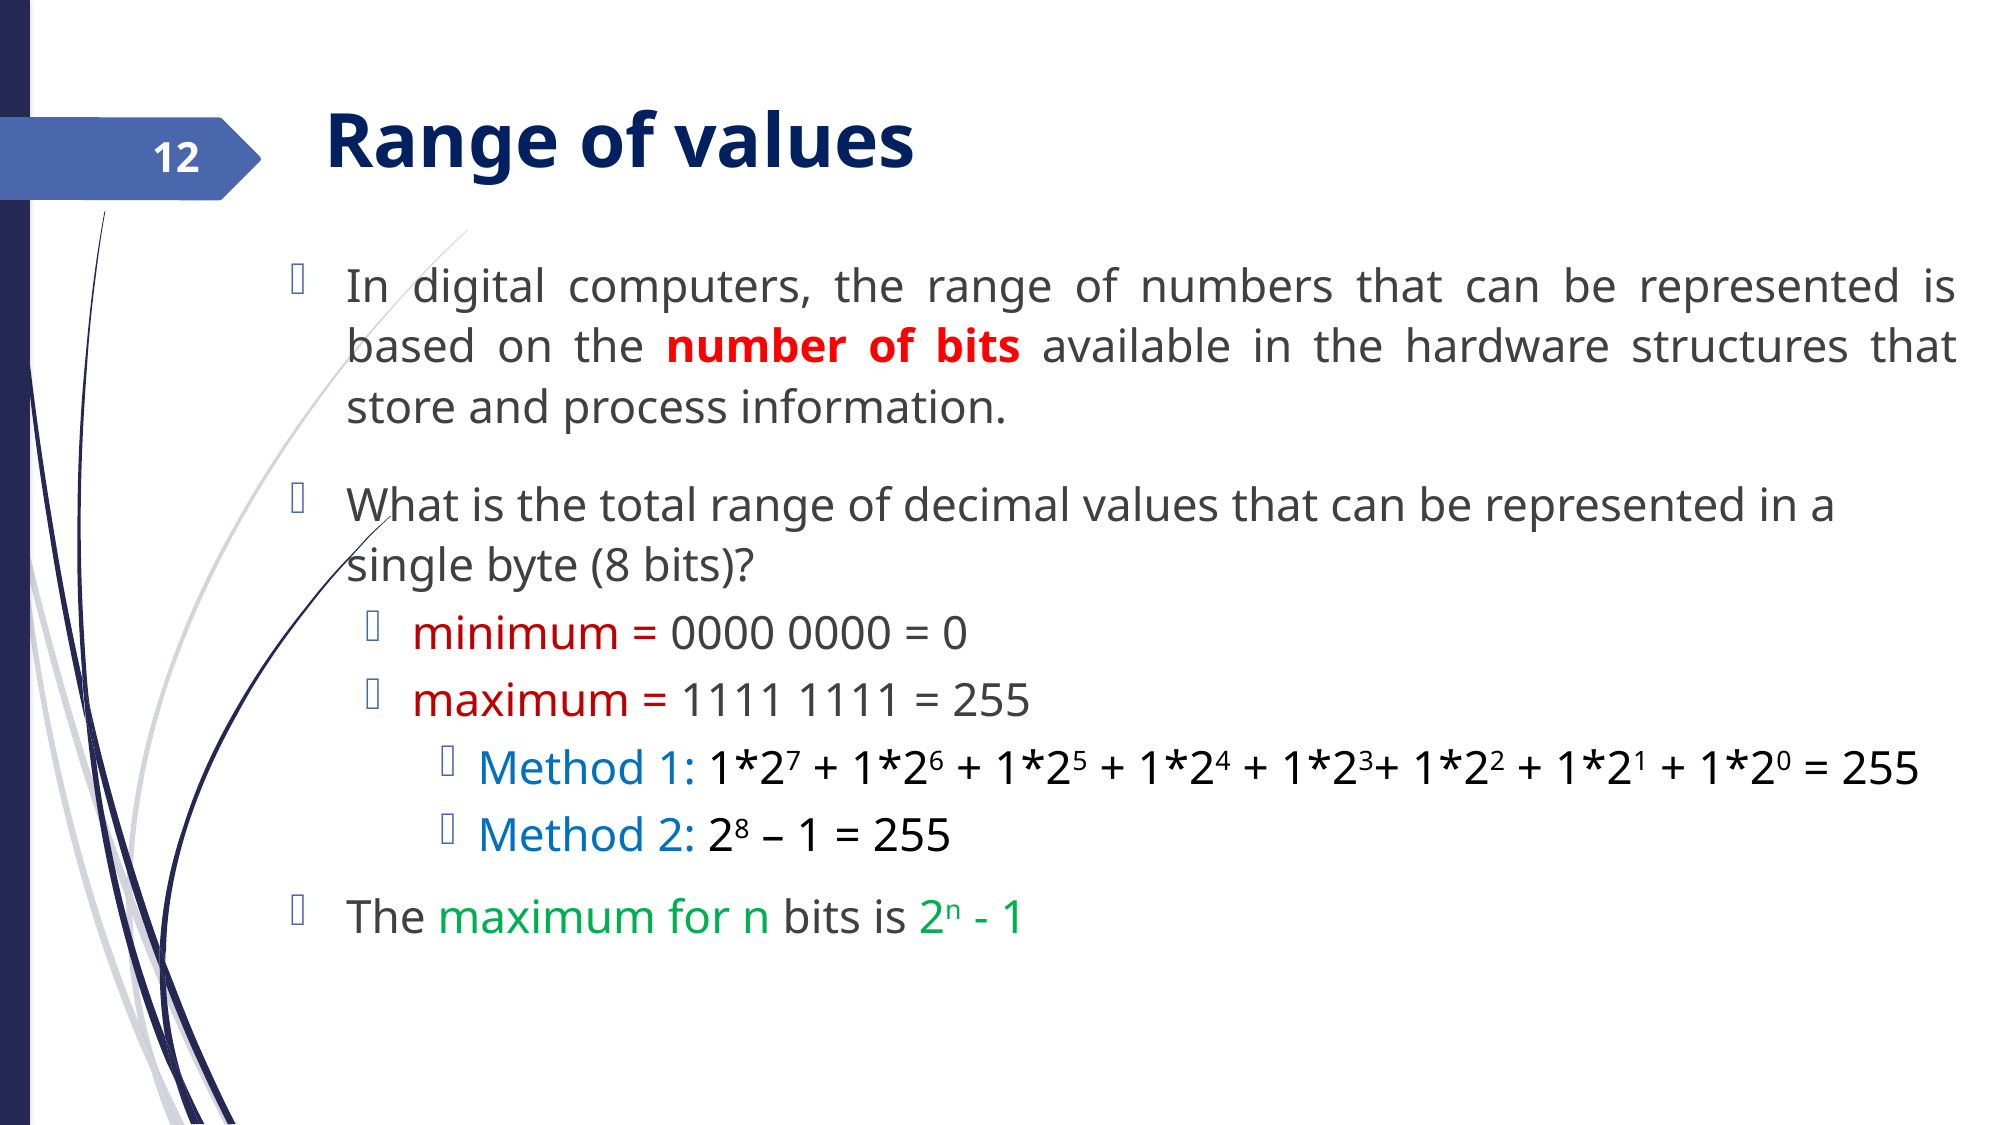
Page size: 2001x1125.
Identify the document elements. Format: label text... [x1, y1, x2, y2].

list In digital computers, the range of numbers that can be represented is based on the number of bits available in the hardware structures that store and process information. What is the total range of decimal values that can be represented in a single byte (8 bits)? minimum = 0000 0000 = 0 maximum = 1111 1111 = 255 Method 1: 1*27 + 1*26 + 1*25 + 1*24 + 1*23+ 1*22 + 1*21 + 1*20 = 255 Method 2: 28 – 1 = 255 The maximum for n bits is 2n - 1 [275, 243, 1973, 987]
slide_number 12 [87, 129, 216, 190]
text_box Range of values [309, 85, 931, 190]
